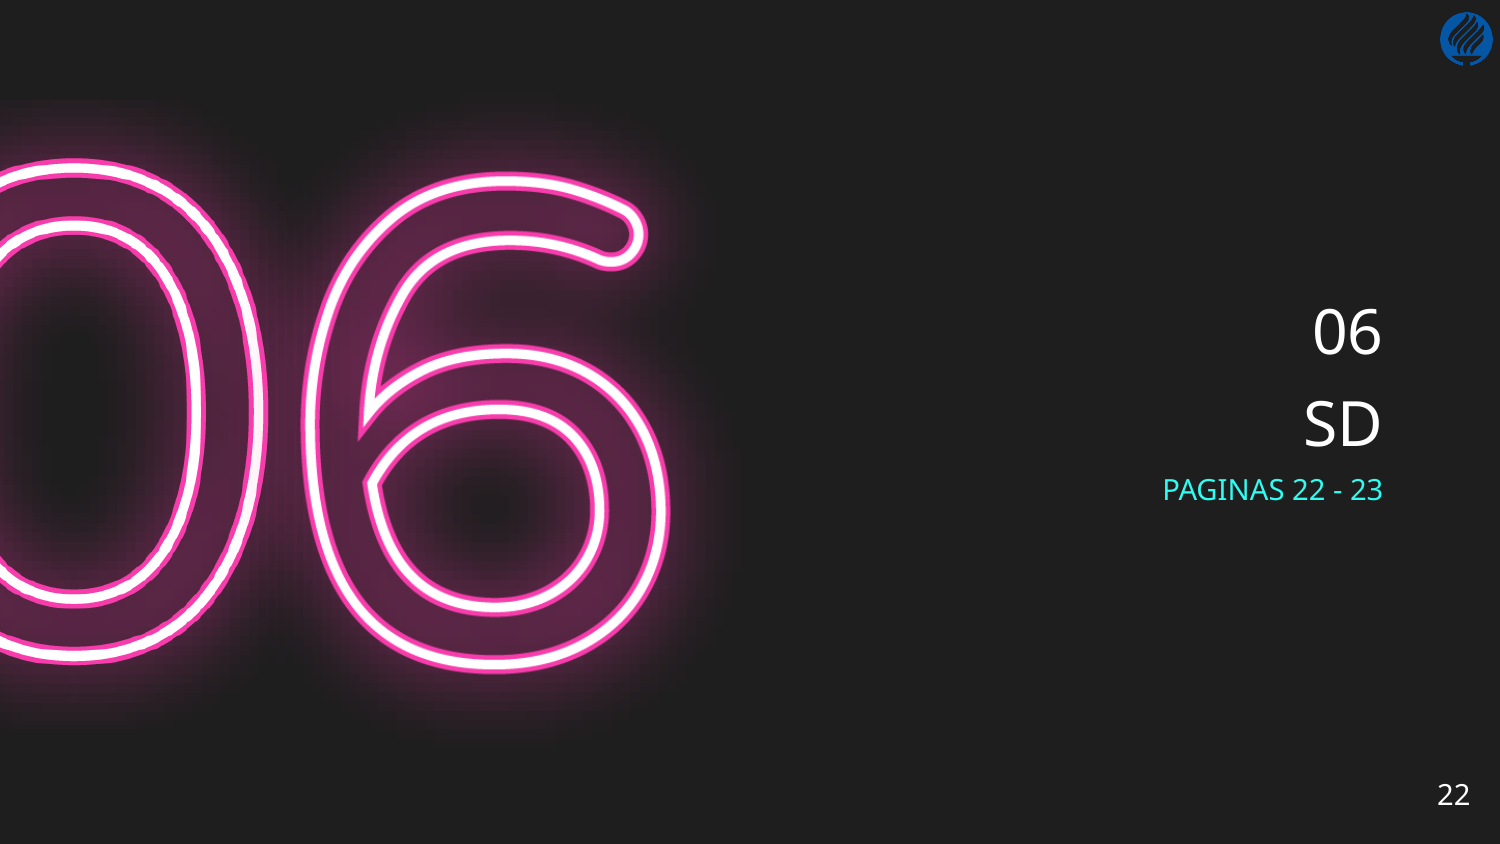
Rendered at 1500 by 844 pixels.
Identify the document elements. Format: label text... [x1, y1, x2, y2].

picture [0, 56, 790, 797]
picture [1440, 12, 1494, 66]
subtitle PAGINAS 22 - 23 [981, 456, 1399, 551]
title 06 [1111, 281, 1399, 377]
text_box 22 [1422, 761, 1489, 827]
title SD [940, 379, 1399, 474]
